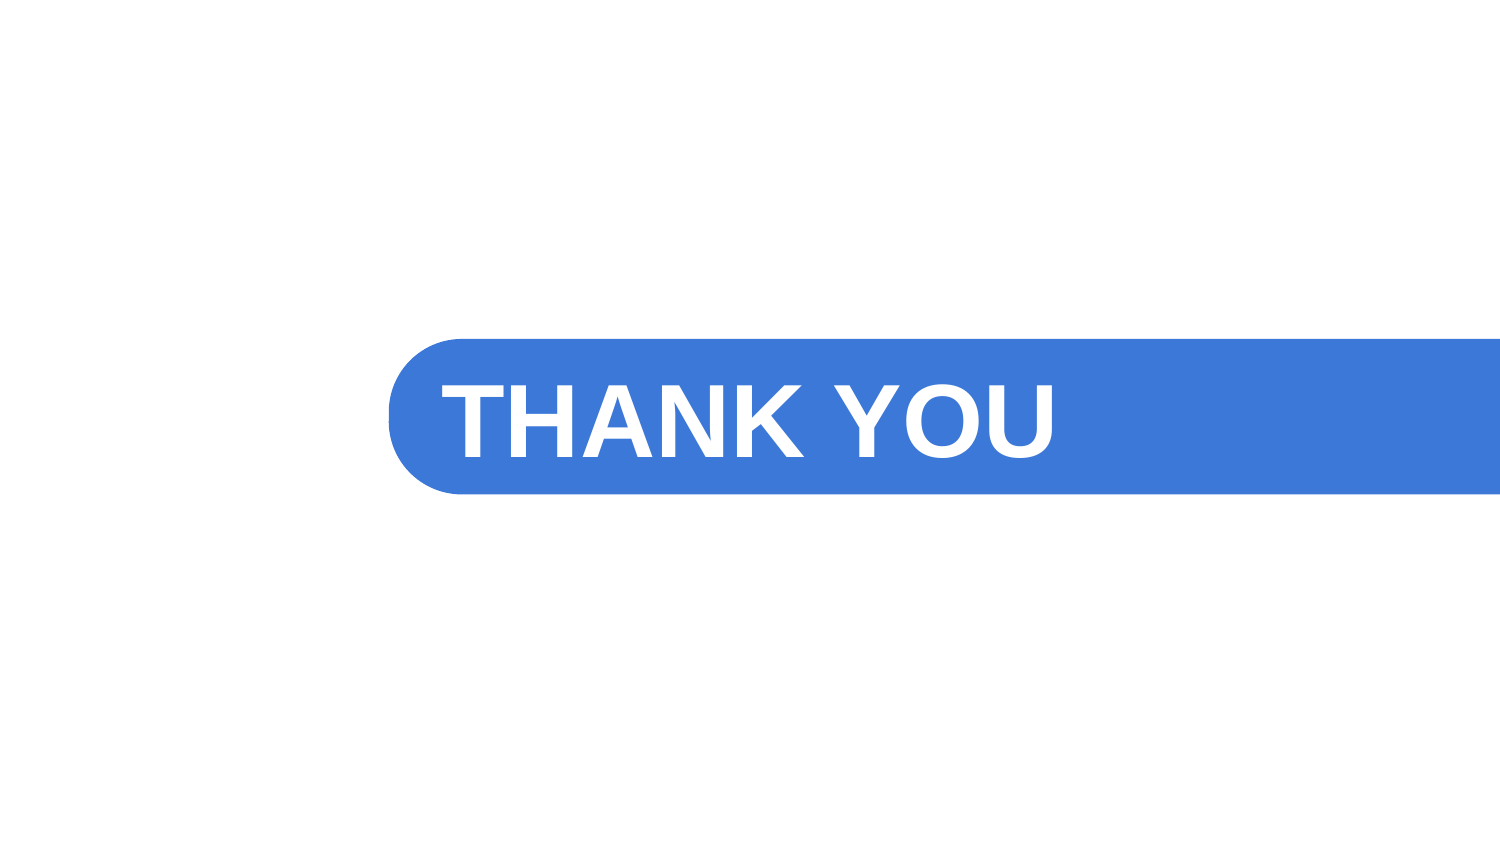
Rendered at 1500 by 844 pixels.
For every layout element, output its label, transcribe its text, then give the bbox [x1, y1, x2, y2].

title THANK YOU [51, 347, 1449, 486]
text_box [427, 338, 1500, 495]
